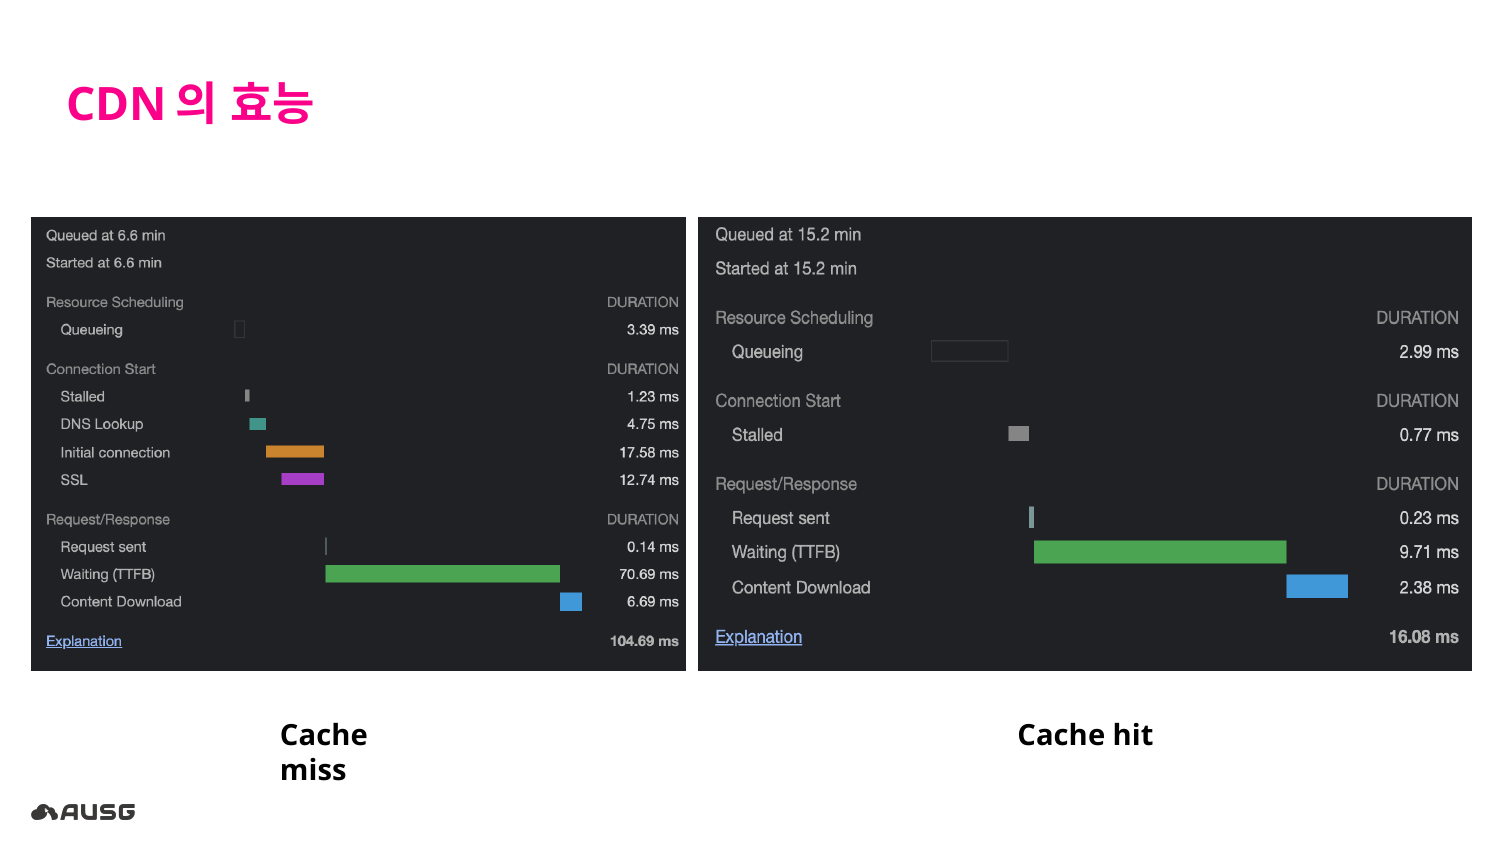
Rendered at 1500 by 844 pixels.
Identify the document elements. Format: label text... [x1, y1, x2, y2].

title CDN의 효능 [51, 51, 1449, 146]
picture [698, 216, 1472, 671]
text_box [30, 804, 135, 821]
text_box Cache miss [265, 701, 452, 802]
text_box Cache hit [1002, 701, 1189, 767]
picture [30, 216, 686, 671]
